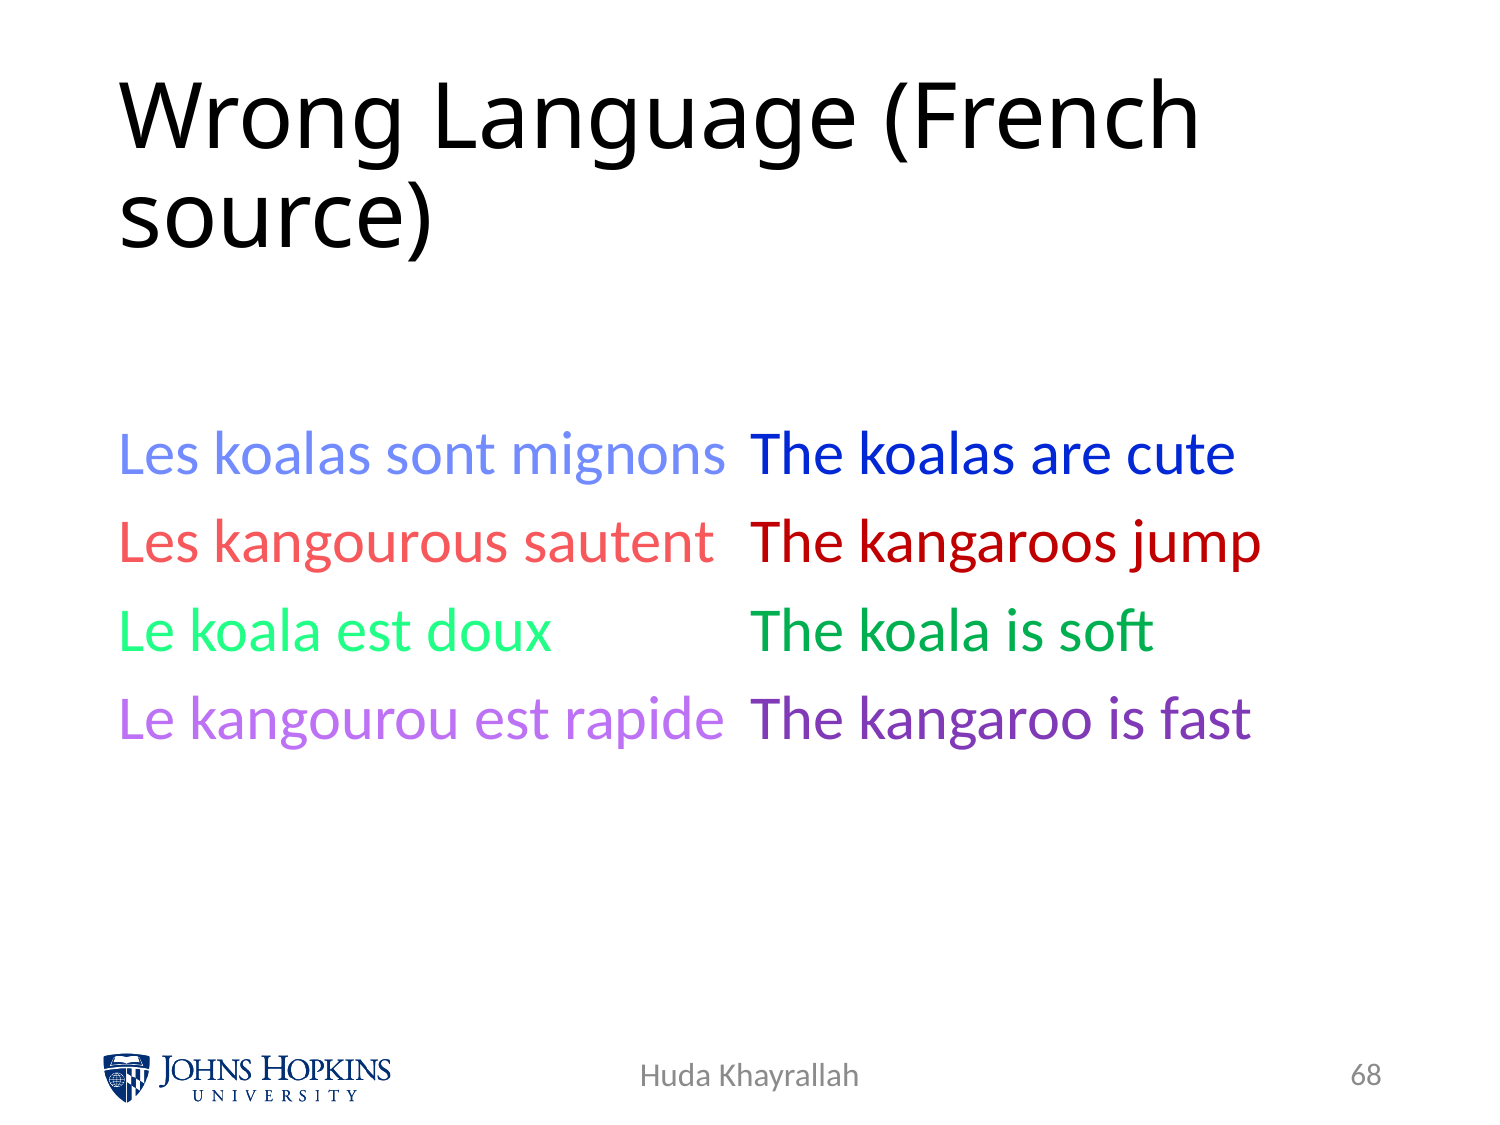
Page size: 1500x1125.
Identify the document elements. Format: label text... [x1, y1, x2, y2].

list Les koalas sont mignons Les kangourous sautent Le koala est doux Le kangourou est rapide The koalas are cute The kangaroos jump The koala is soft The kangaroo is fast [103, 412, 1397, 1014]
title Wrong Language (French source) [103, 59, 1397, 278]
footer Huda Khayrallah [496, 1042, 1004, 1103]
slide_number 67 [1059, 1042, 1397, 1103]
